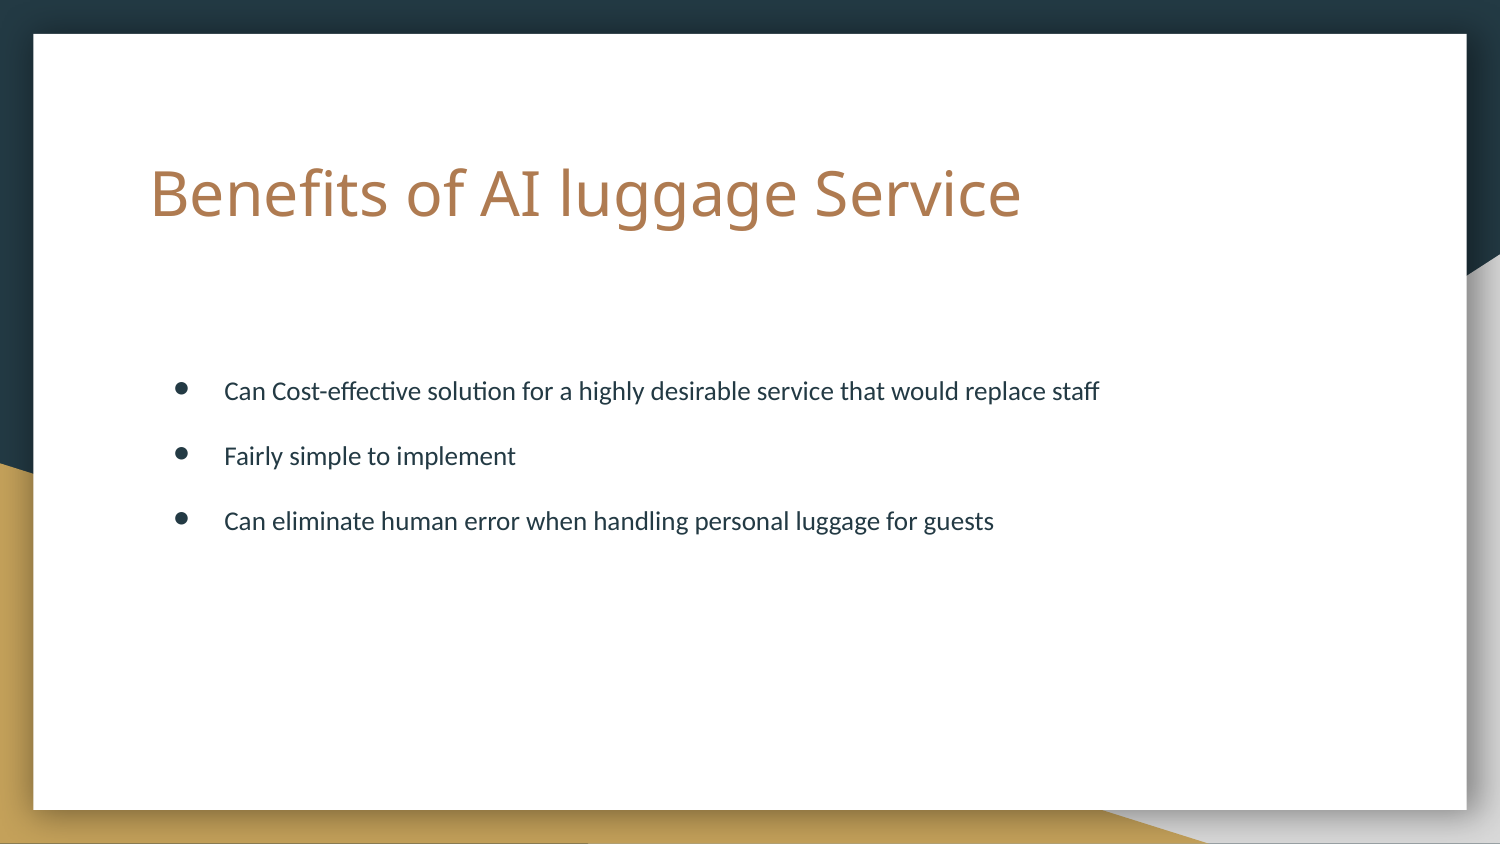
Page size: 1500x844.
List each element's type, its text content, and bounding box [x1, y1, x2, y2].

title Benefits of AI luggage Service [134, 138, 1366, 296]
list Can Cost-effective solution for a highly desirable service that would replace staff Fairly simple to implement Can eliminate human error when handling personal luggage for guests [134, 326, 1366, 729]
